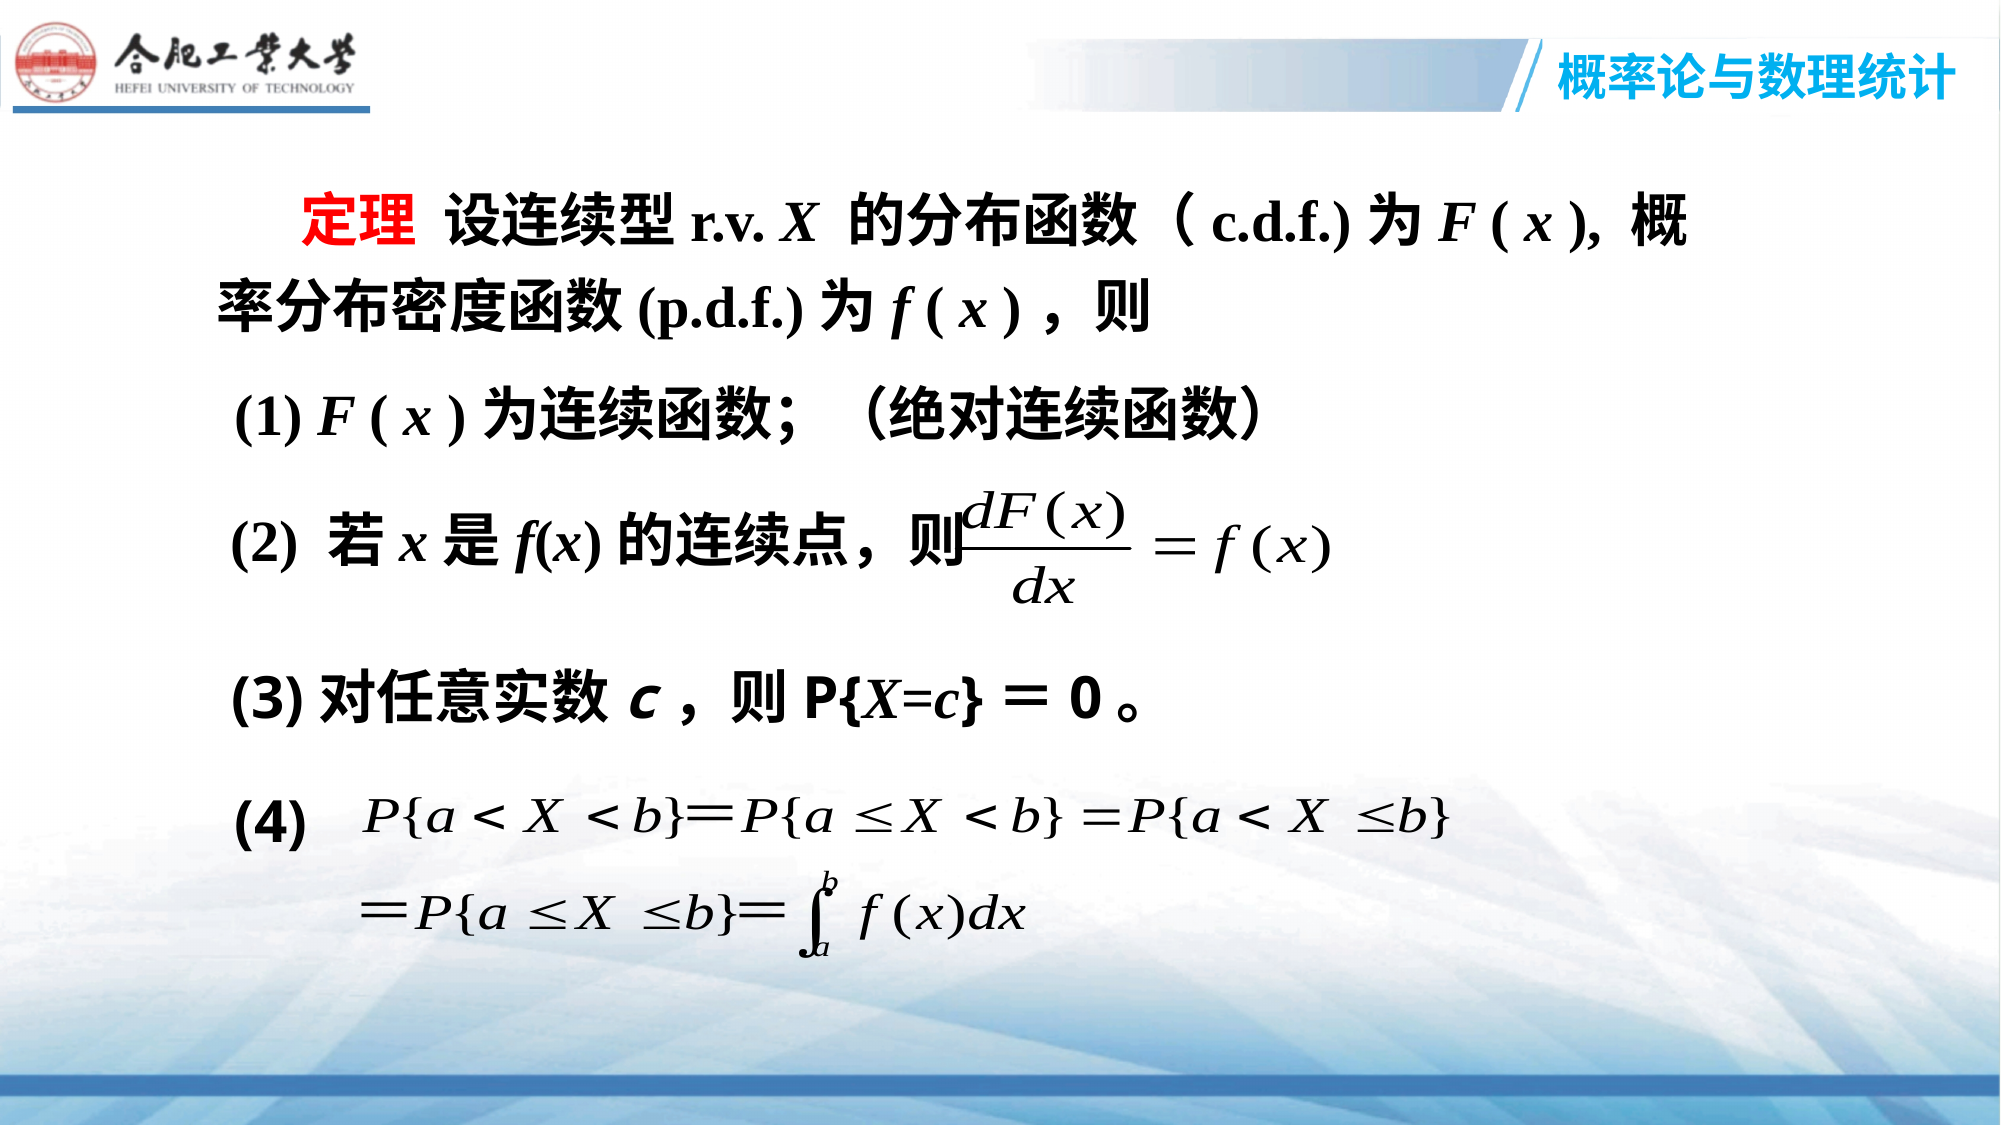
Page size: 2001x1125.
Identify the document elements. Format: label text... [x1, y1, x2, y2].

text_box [944, 477, 1345, 616]
picture [0, 0, 2001, 1125]
text_box 率分布密度函数(p.d.f.)为f ( x )，则 [201, 261, 1359, 347]
text_box (1) F ( x )为连续函数；（绝对连续函数） [220, 369, 1521, 455]
text_box (2) 若x是f(x)的连续点，则 [201, 496, 944, 581]
text_box 定理 设连续型r.v. X 的分布函数（c.d.f.)为F ( x ), 概 [285, 175, 1786, 261]
text_box (3)对任意实数c，则P{X=c}＝0。 [201, 618, 1539, 738]
text_box (4) [220, 742, 383, 862]
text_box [351, 784, 1462, 970]
